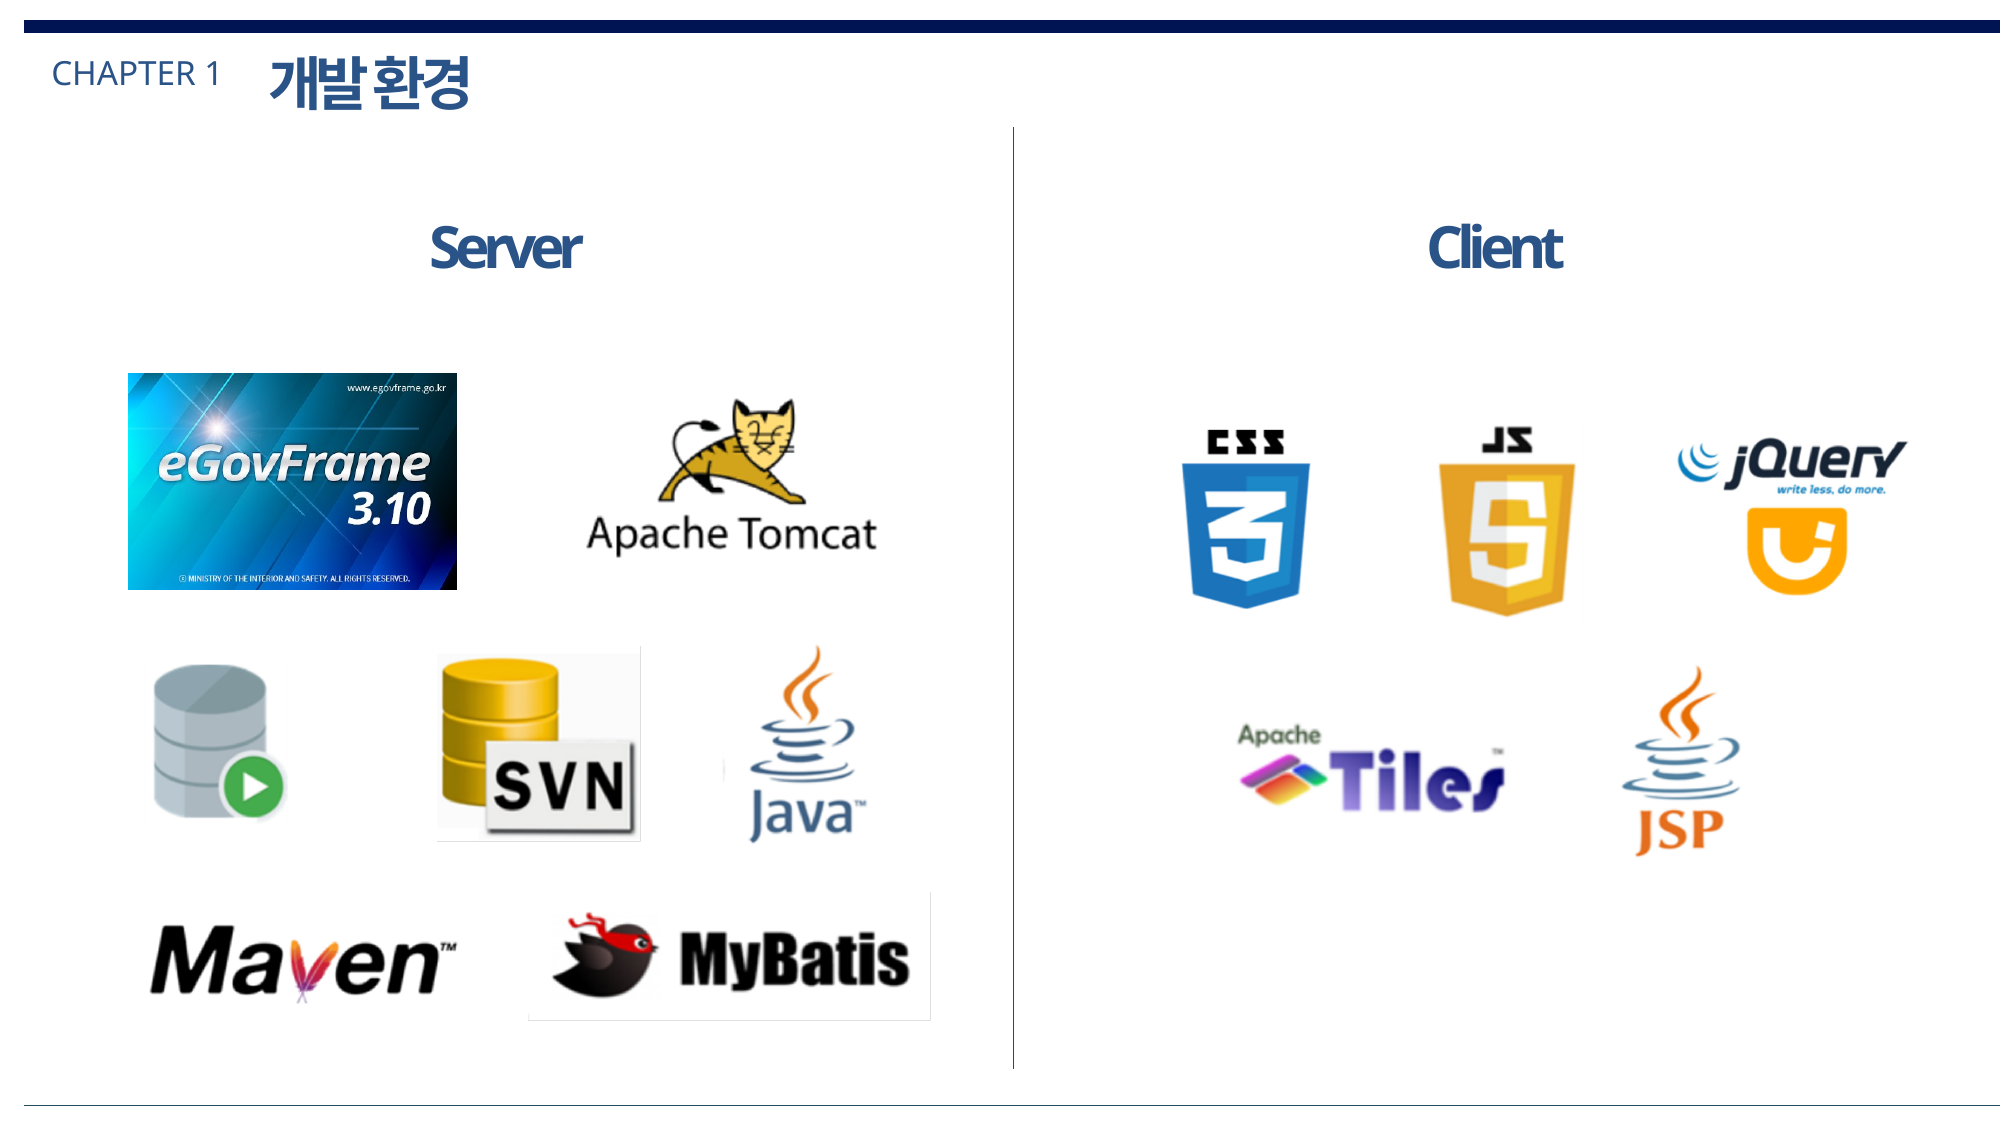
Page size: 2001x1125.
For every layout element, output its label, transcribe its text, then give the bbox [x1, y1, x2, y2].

picture [143, 922, 459, 1004]
picture [516, 378, 942, 593]
picture [1159, 429, 1324, 610]
picture [144, 658, 288, 828]
picture [1659, 421, 1935, 606]
picture [1618, 658, 1746, 858]
picture [189, 576, 220, 582]
picture [348, 386, 384, 391]
text_box Client [1411, 202, 1581, 288]
picture [1230, 718, 1509, 828]
text_box Server [414, 202, 601, 288]
picture [722, 641, 878, 845]
picture [204, 420, 457, 590]
picture [388, 373, 457, 410]
text_box 개발 환경 [253, 40, 489, 125]
picture [1433, 418, 1584, 627]
picture [436, 645, 641, 842]
text_box CHAPTER 1 [36, 44, 239, 100]
picture [527, 891, 931, 1021]
picture [127, 373, 308, 571]
